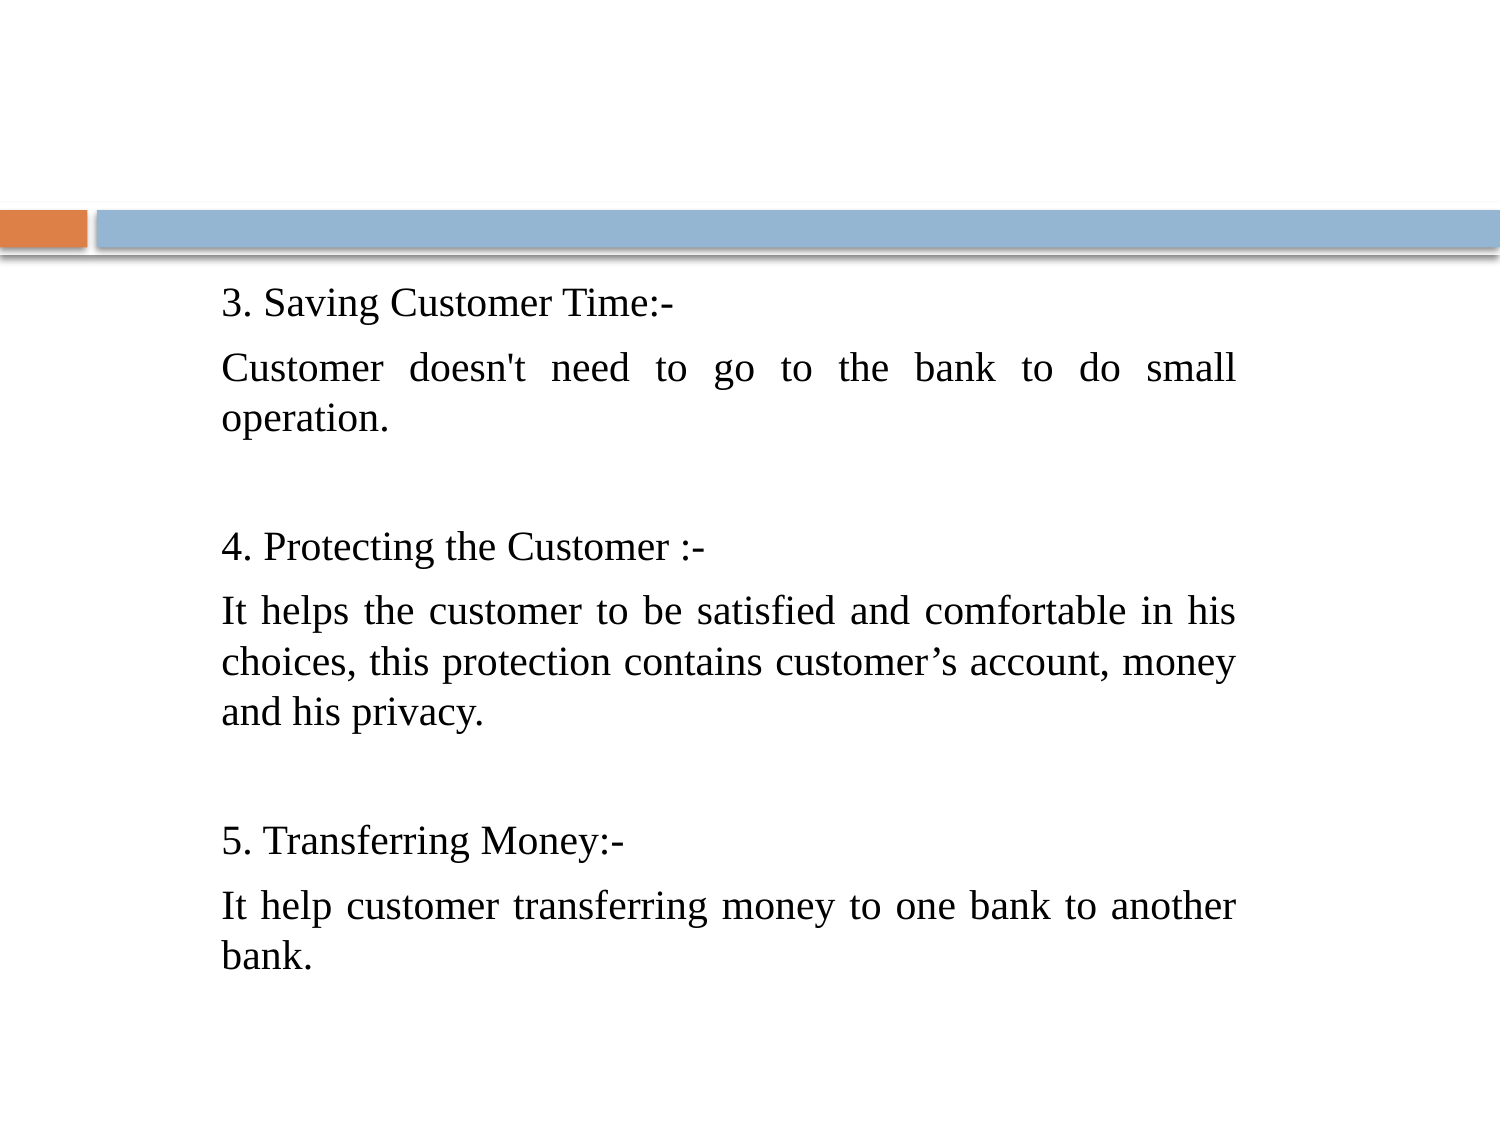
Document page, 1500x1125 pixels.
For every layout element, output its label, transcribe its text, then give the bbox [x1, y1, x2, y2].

list 3. Saving Customer Time:- Customer doesn't need to go to the bank to do small operation. 4. Protecting the Customer :- It helps the customer to be satisfied and comfortable in his choices, this protection contains customer’s account, money and his privacy. 5. Transferring Money:- It help customer transferring money to one bank to another bank. [206, 267, 1253, 996]
